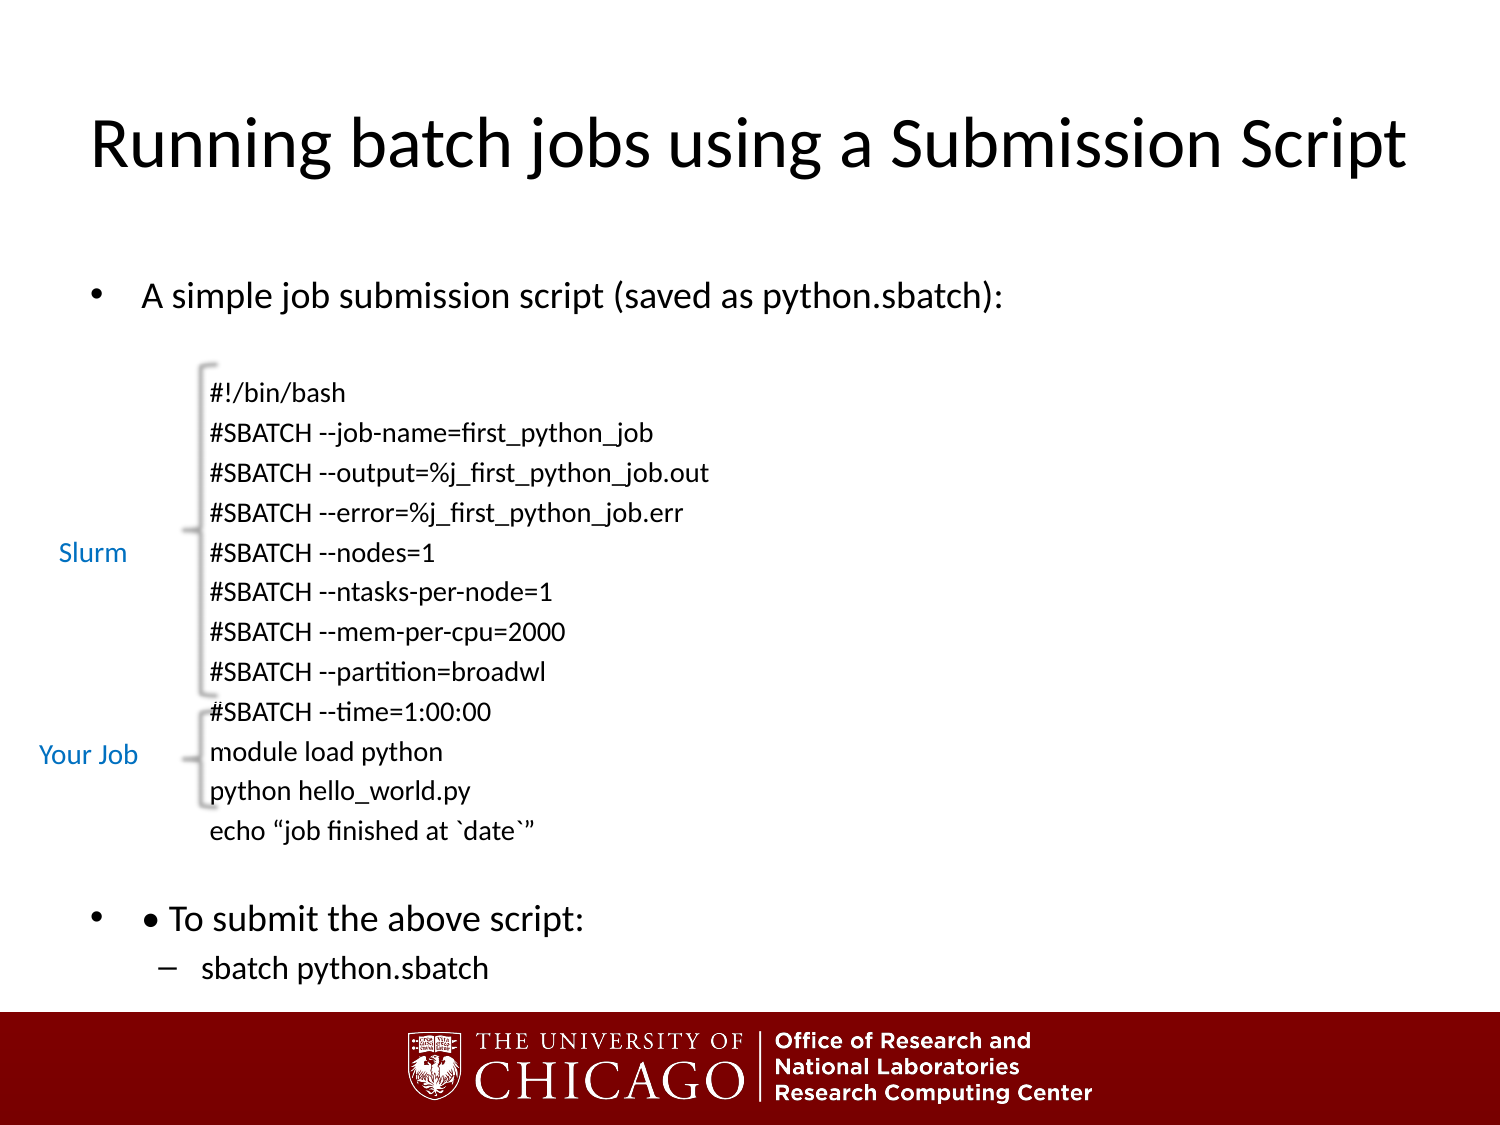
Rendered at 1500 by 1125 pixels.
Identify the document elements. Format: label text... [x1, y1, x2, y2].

text_box Slurm [43, 526, 143, 577]
list A simple job submission script (saved as python.sbatch): #!/bin/bash #SBATCH --job-name=first_python_job #SBATCH --output=%j_first_python_job.out #SBATCH --error=%j_first_python_job.err #SBATCH --nodes=1 #SBATCH --ntasks-per-node=1 #SBATCH --mem-per-cpu=2000 #SBATCH --partition=broadwl #SBATCH --time=1:00:00 module load python python hello_world.py echo “job finished at `date`” • To submit the above script: sbatch python.sbatch [75, 262, 1425, 1005]
title Running batch jobs using a Submission Script [75, 45, 1425, 233]
picture [175, 356, 224, 816]
text_box Your Job [24, 727, 154, 778]
picture [0, 1012, 1500, 1125]
